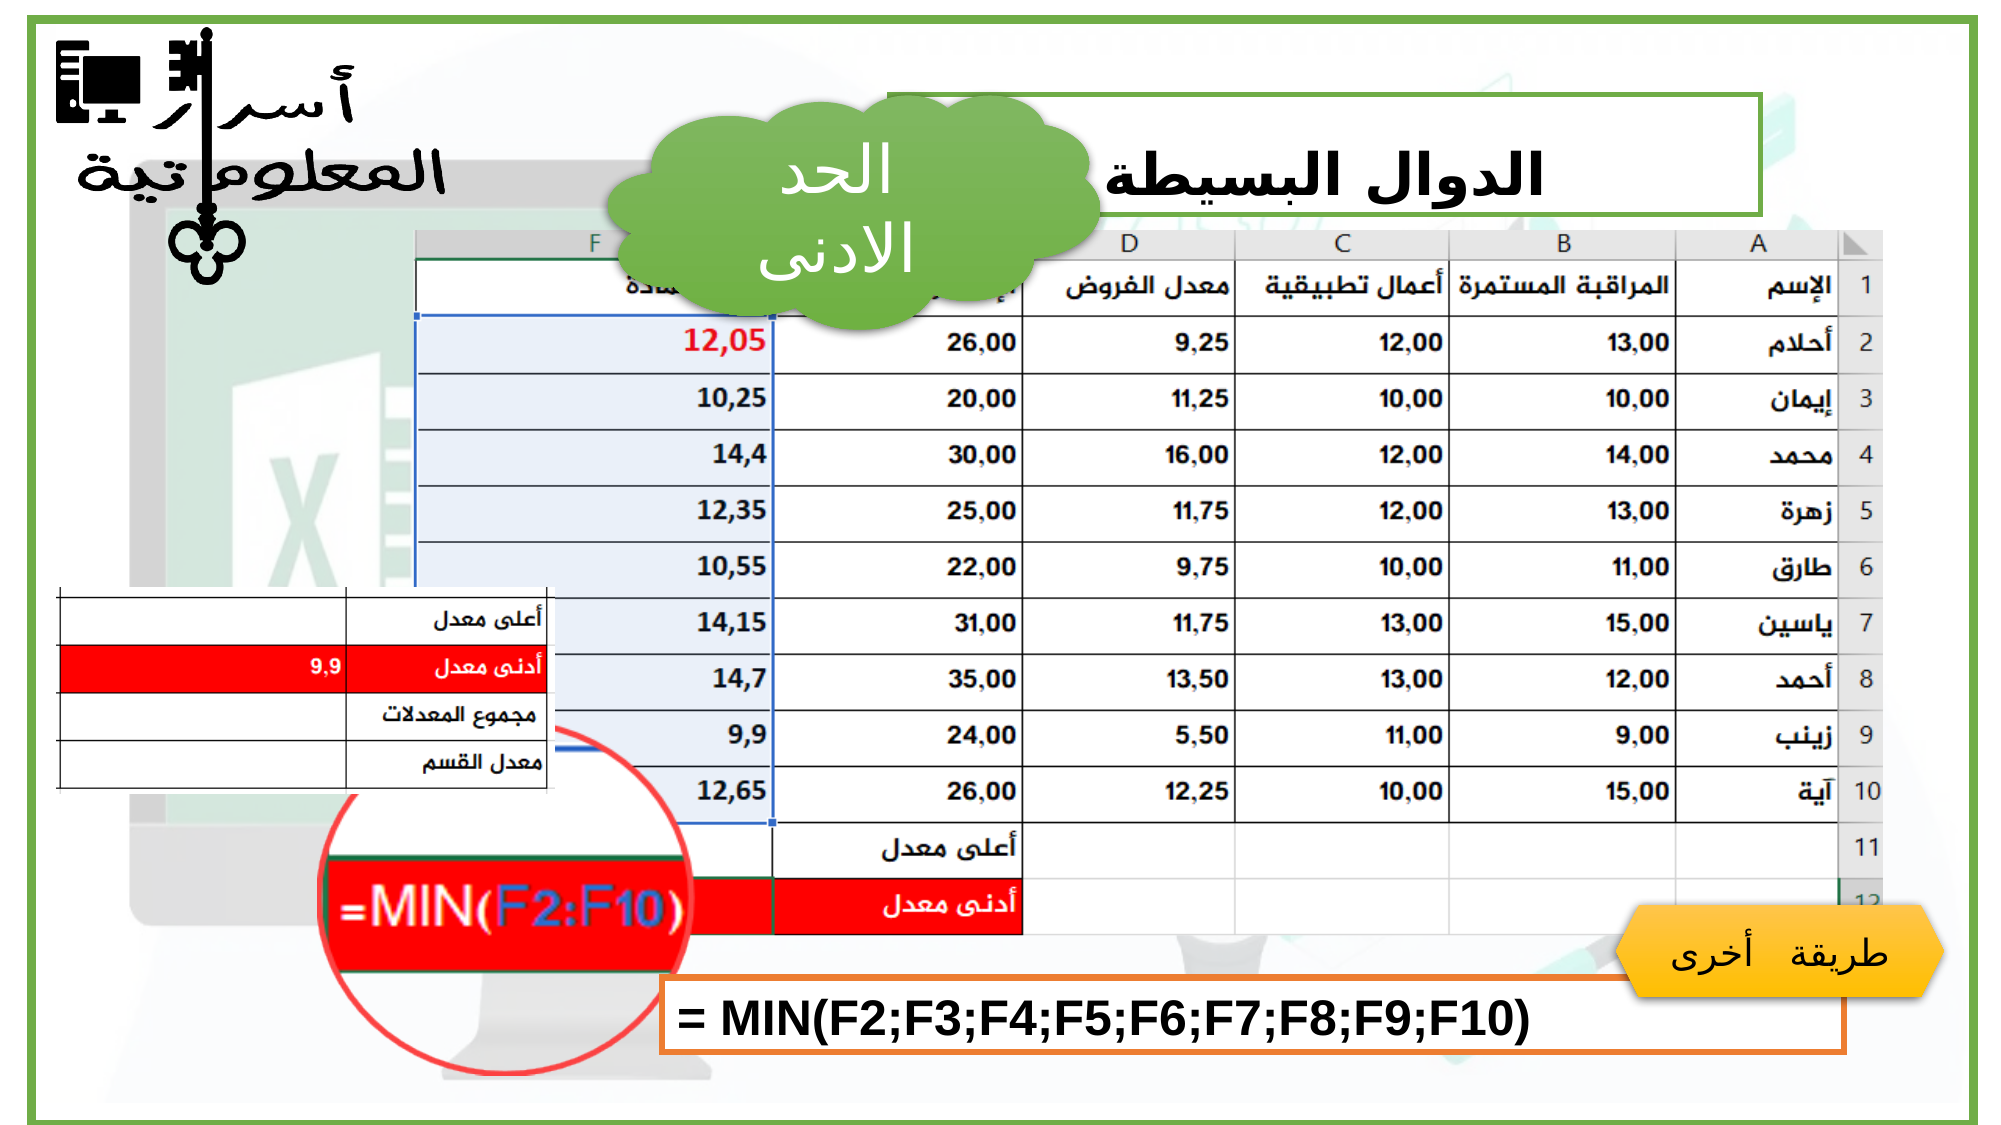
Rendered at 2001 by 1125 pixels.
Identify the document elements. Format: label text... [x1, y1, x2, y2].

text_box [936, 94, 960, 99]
text_box الحد الادنى [607, 95, 1101, 230]
picture [56, 27, 1883, 1076]
text_box طريقة أخرى [1883, 904, 1944, 998]
text_box الدوال البسيطة [1019, 94, 1761, 215]
